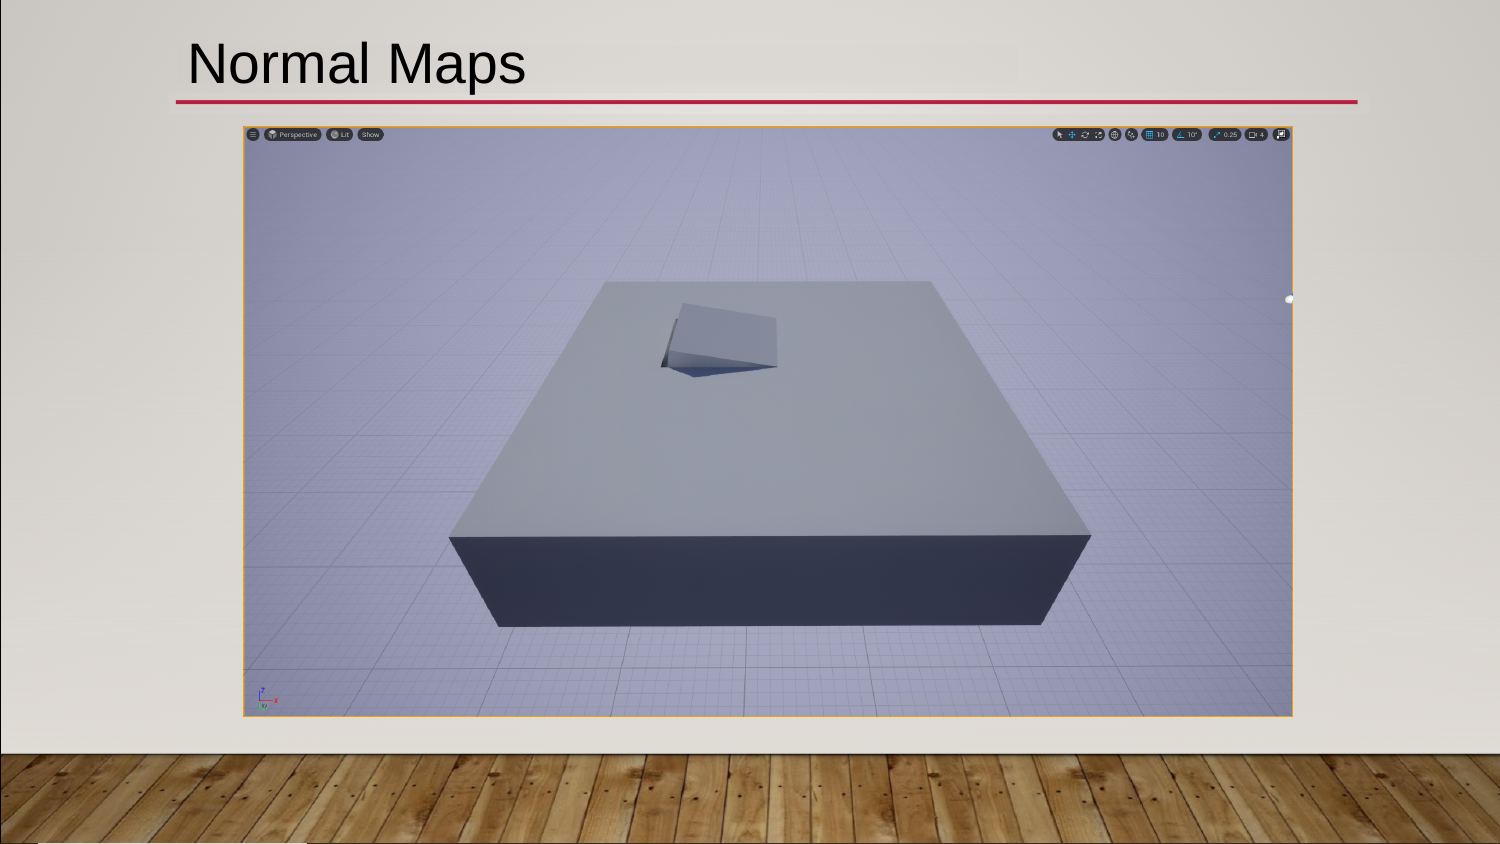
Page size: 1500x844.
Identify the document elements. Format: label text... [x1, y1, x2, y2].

picture [0, 0, 1500, 844]
title Normal Maps [172, 17, 1363, 112]
